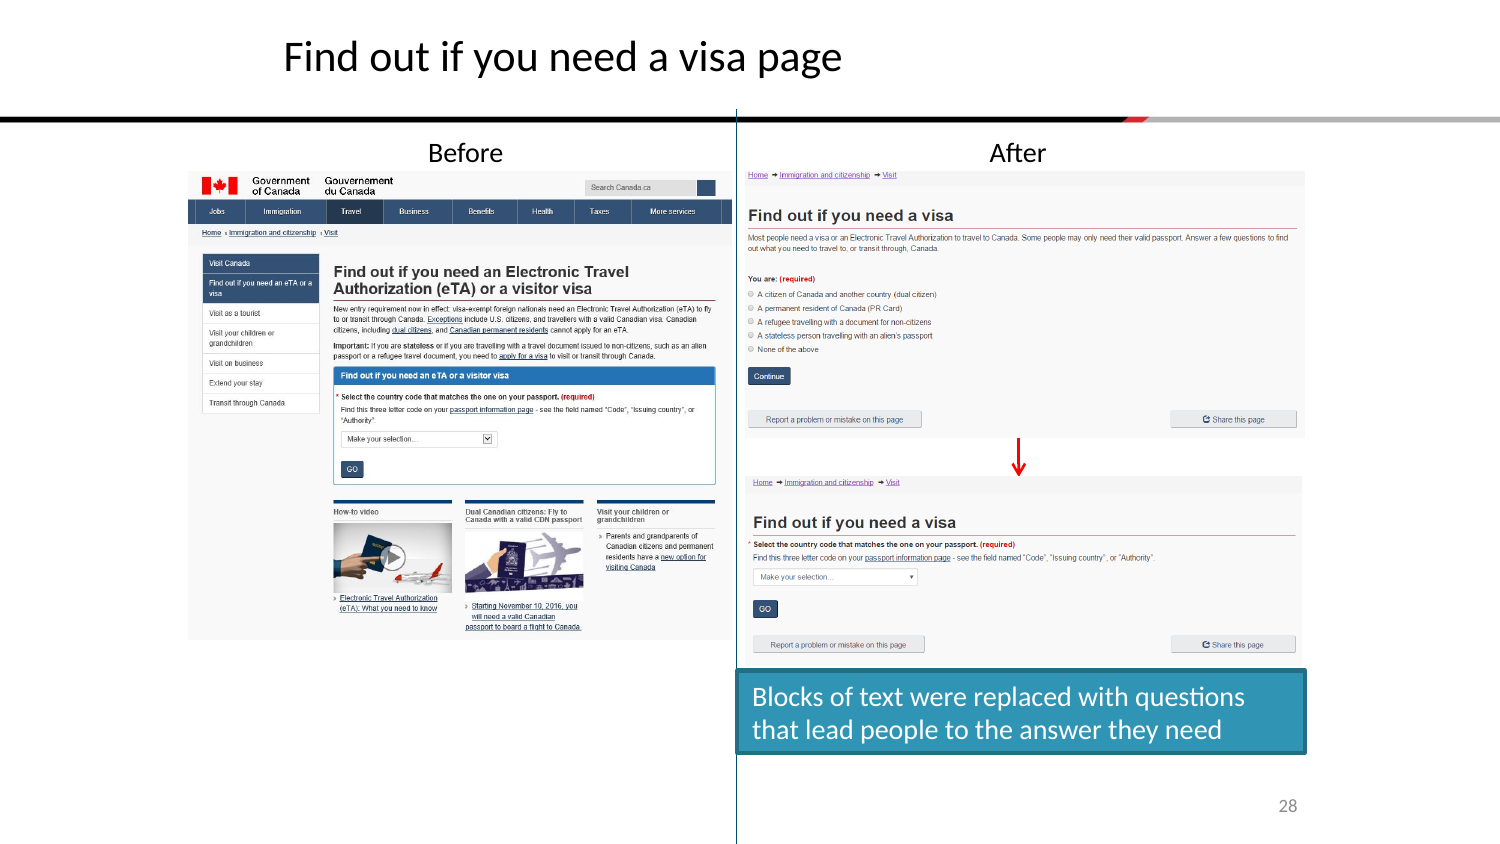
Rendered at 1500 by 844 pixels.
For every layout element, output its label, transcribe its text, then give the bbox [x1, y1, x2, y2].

list Find out if you need a visa page [283, 28, 1270, 112]
text_box Before [413, 126, 519, 170]
picture [745, 171, 1306, 438]
picture [0, 94, 735, 142]
slide_number 28 [1050, 782, 1313, 827]
text_box Blocks of text were replaced with questions that lead people to the answer they need [741, 669, 1307, 755]
picture [187, 171, 732, 640]
text_box After [974, 126, 1062, 170]
picture [738, 94, 1500, 142]
picture [745, 476, 1302, 667]
